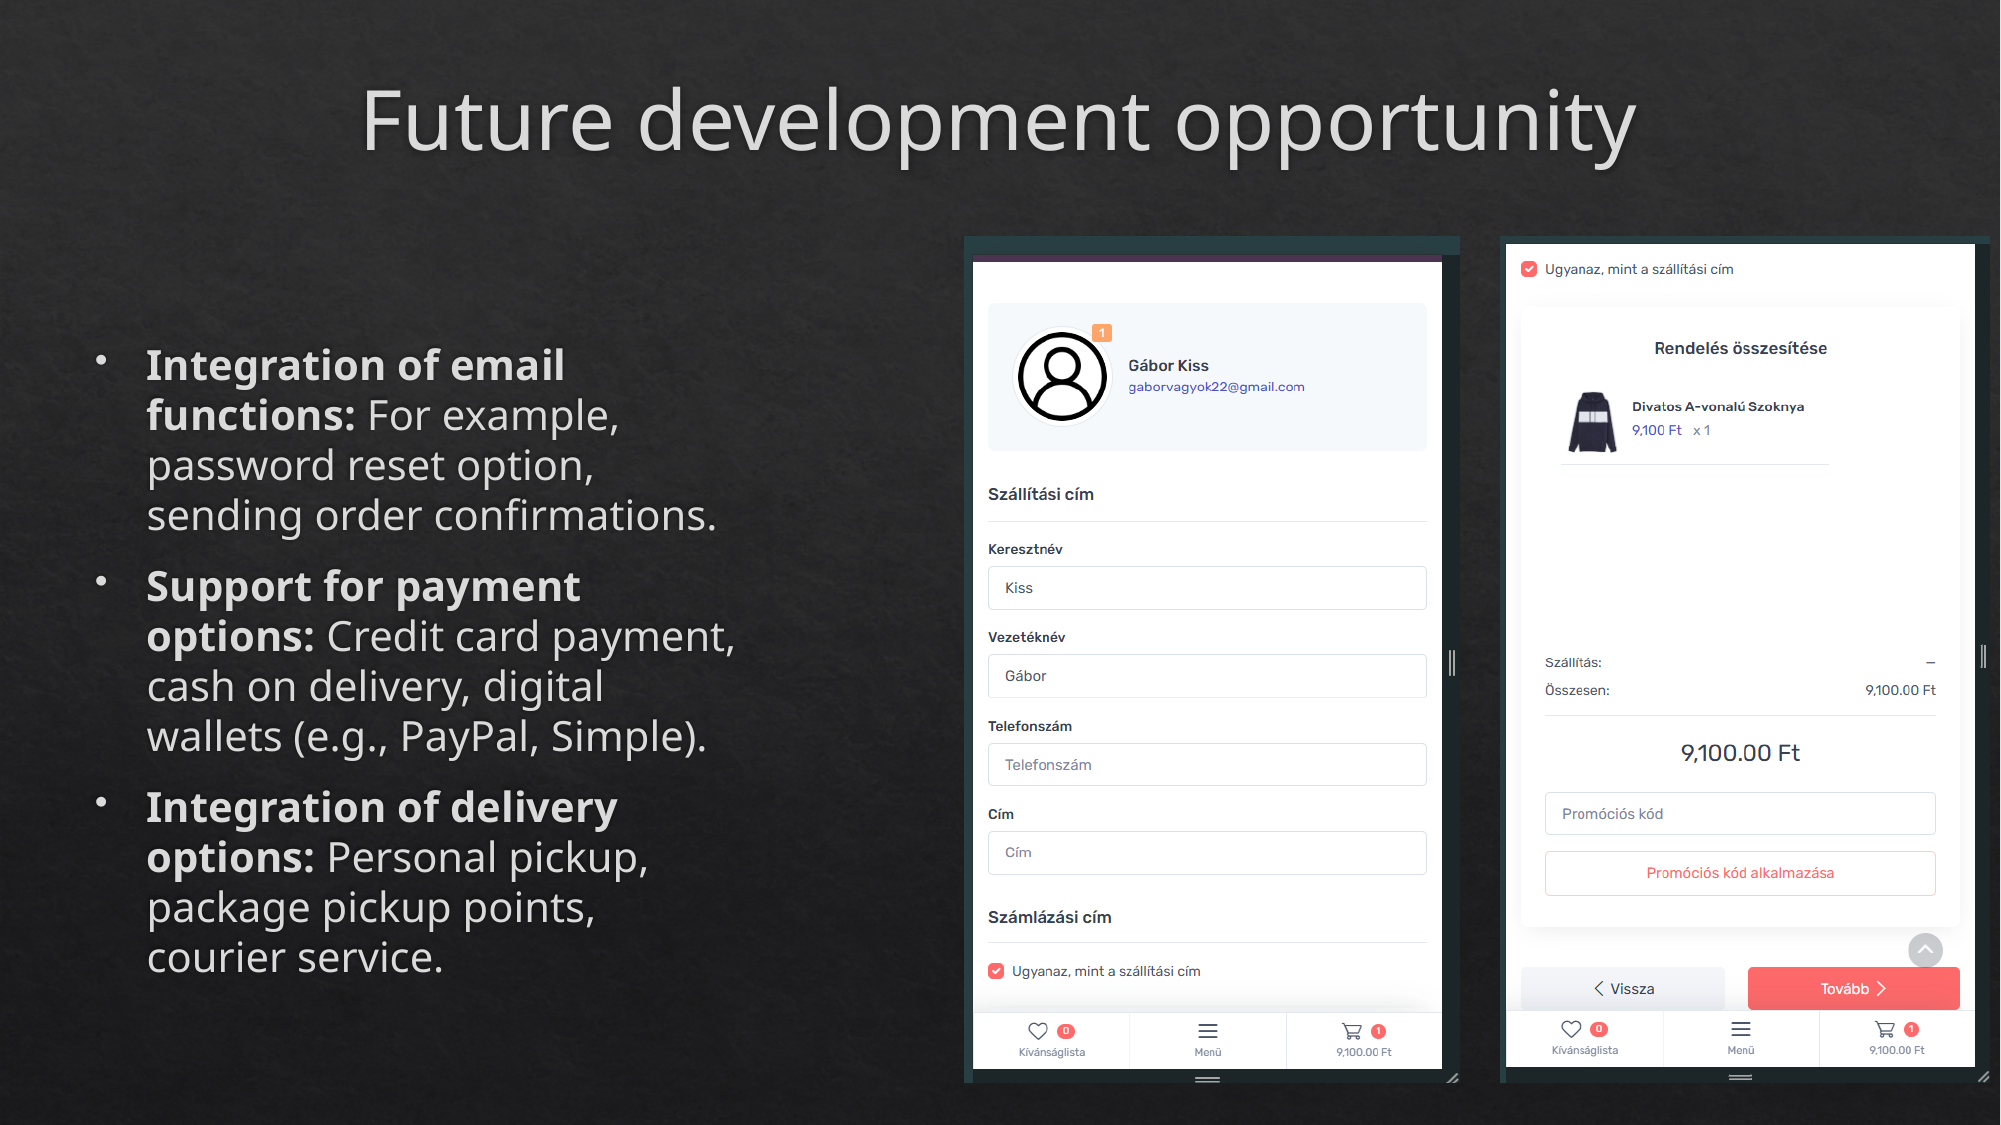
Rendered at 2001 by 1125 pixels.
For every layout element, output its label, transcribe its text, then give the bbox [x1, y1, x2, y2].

picture [1499, 236, 1990, 1083]
list Integration of email functions: For example, password reset option, sending order confirmations. Support for payment options: Credit card payment, cash on delivery, digital wallets (e.g., PayPal, Simple). Integration of delivery options: Personal pickup, package pickup points, courier service. [75, 330, 761, 1125]
title Future development opportunity [149, 37, 1849, 197]
picture [964, 236, 1460, 1083]
